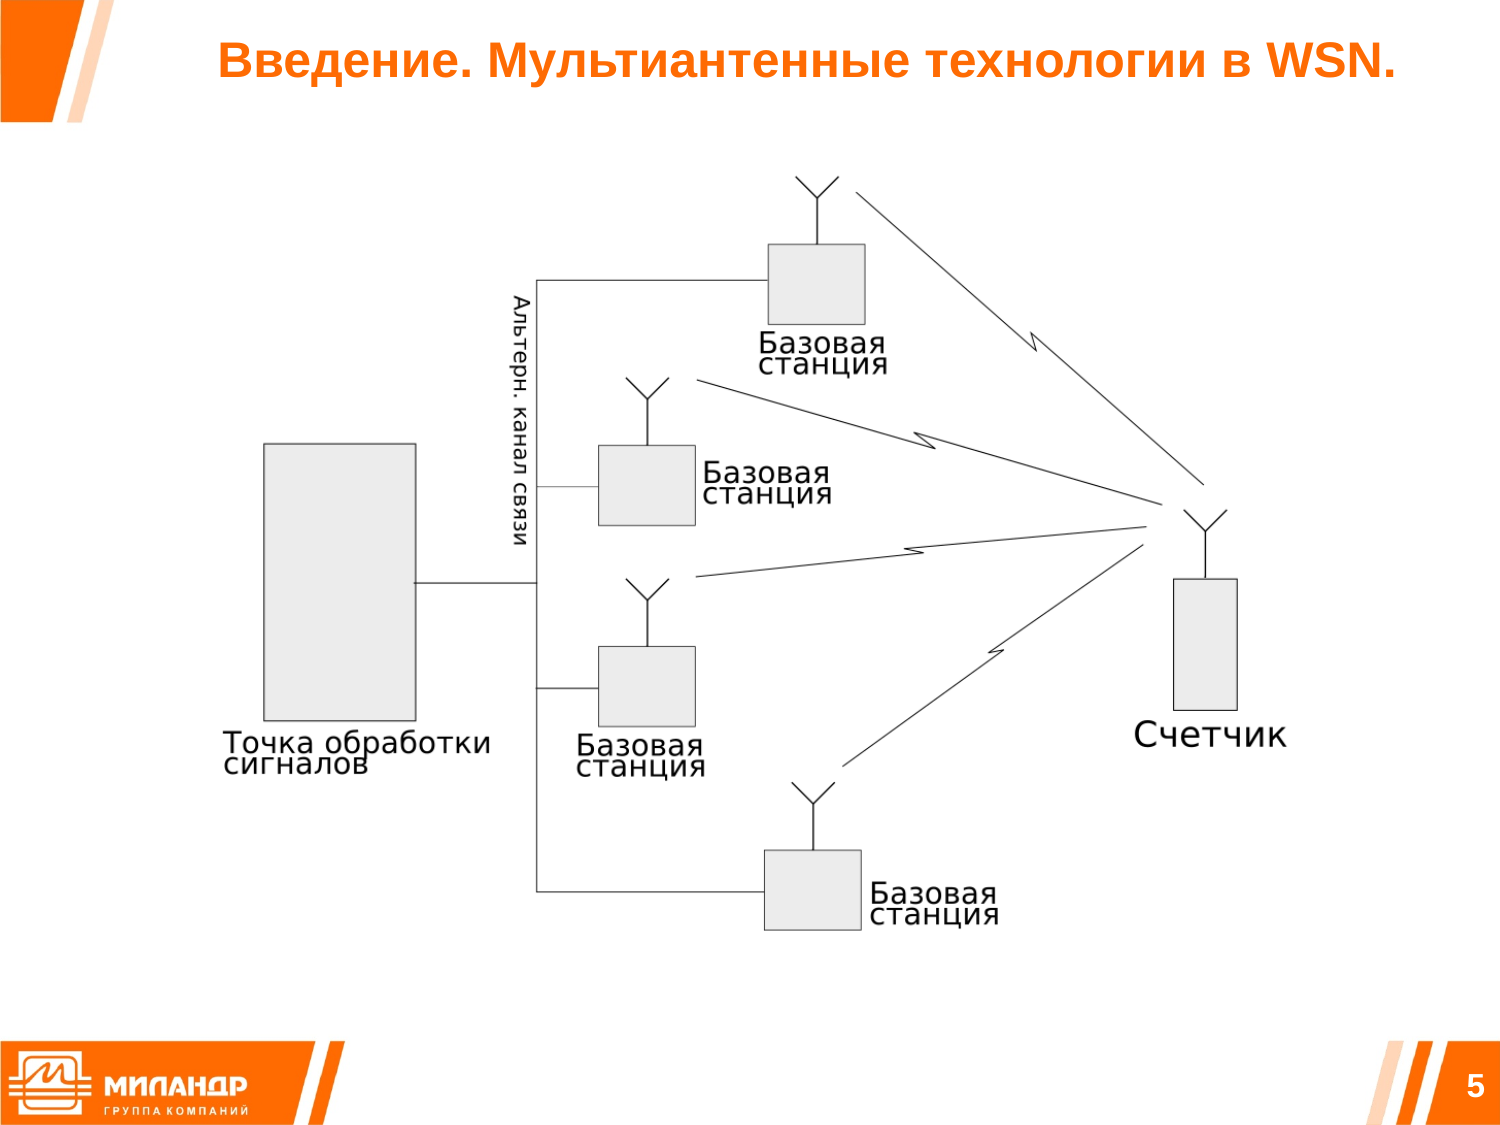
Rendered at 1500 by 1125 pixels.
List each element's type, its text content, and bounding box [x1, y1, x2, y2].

picture [0, 0, 1500, 1125]
slide_number 5 [1425, 1057, 1500, 1118]
list Введение. Мультиантенные технологии в WSN. [114, 0, 1500, 124]
